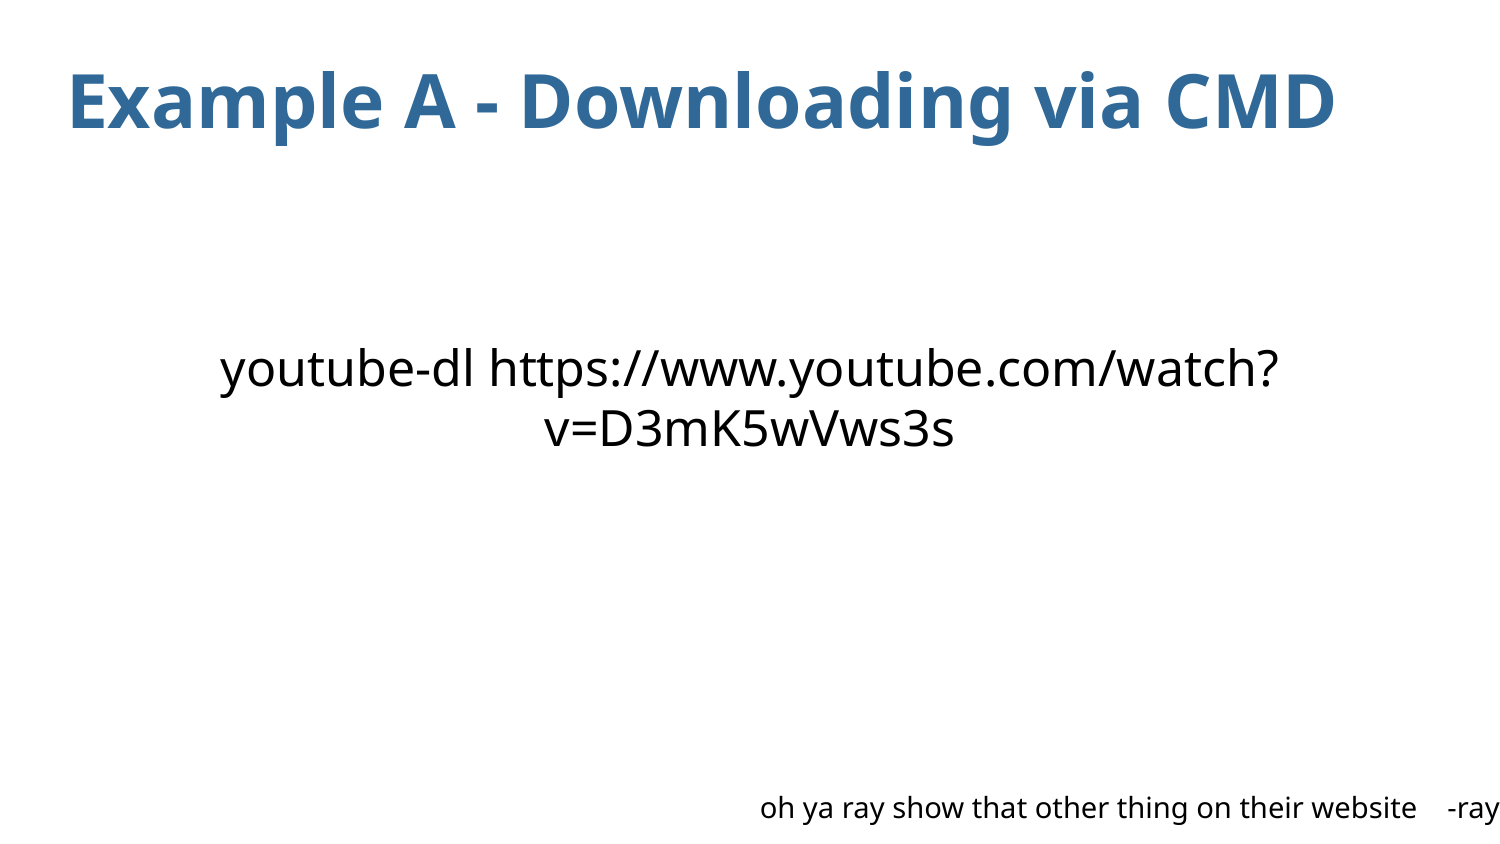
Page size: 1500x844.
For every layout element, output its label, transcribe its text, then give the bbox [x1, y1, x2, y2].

title Example A - Downloading via CMD [51, 38, 1449, 167]
text_box oh ya ray show that other thing on their website -ray [744, 774, 1500, 844]
title youtube-dl https://www.youtube.com/watch?v=D3mK5wVws3s [51, 167, 1449, 472]
